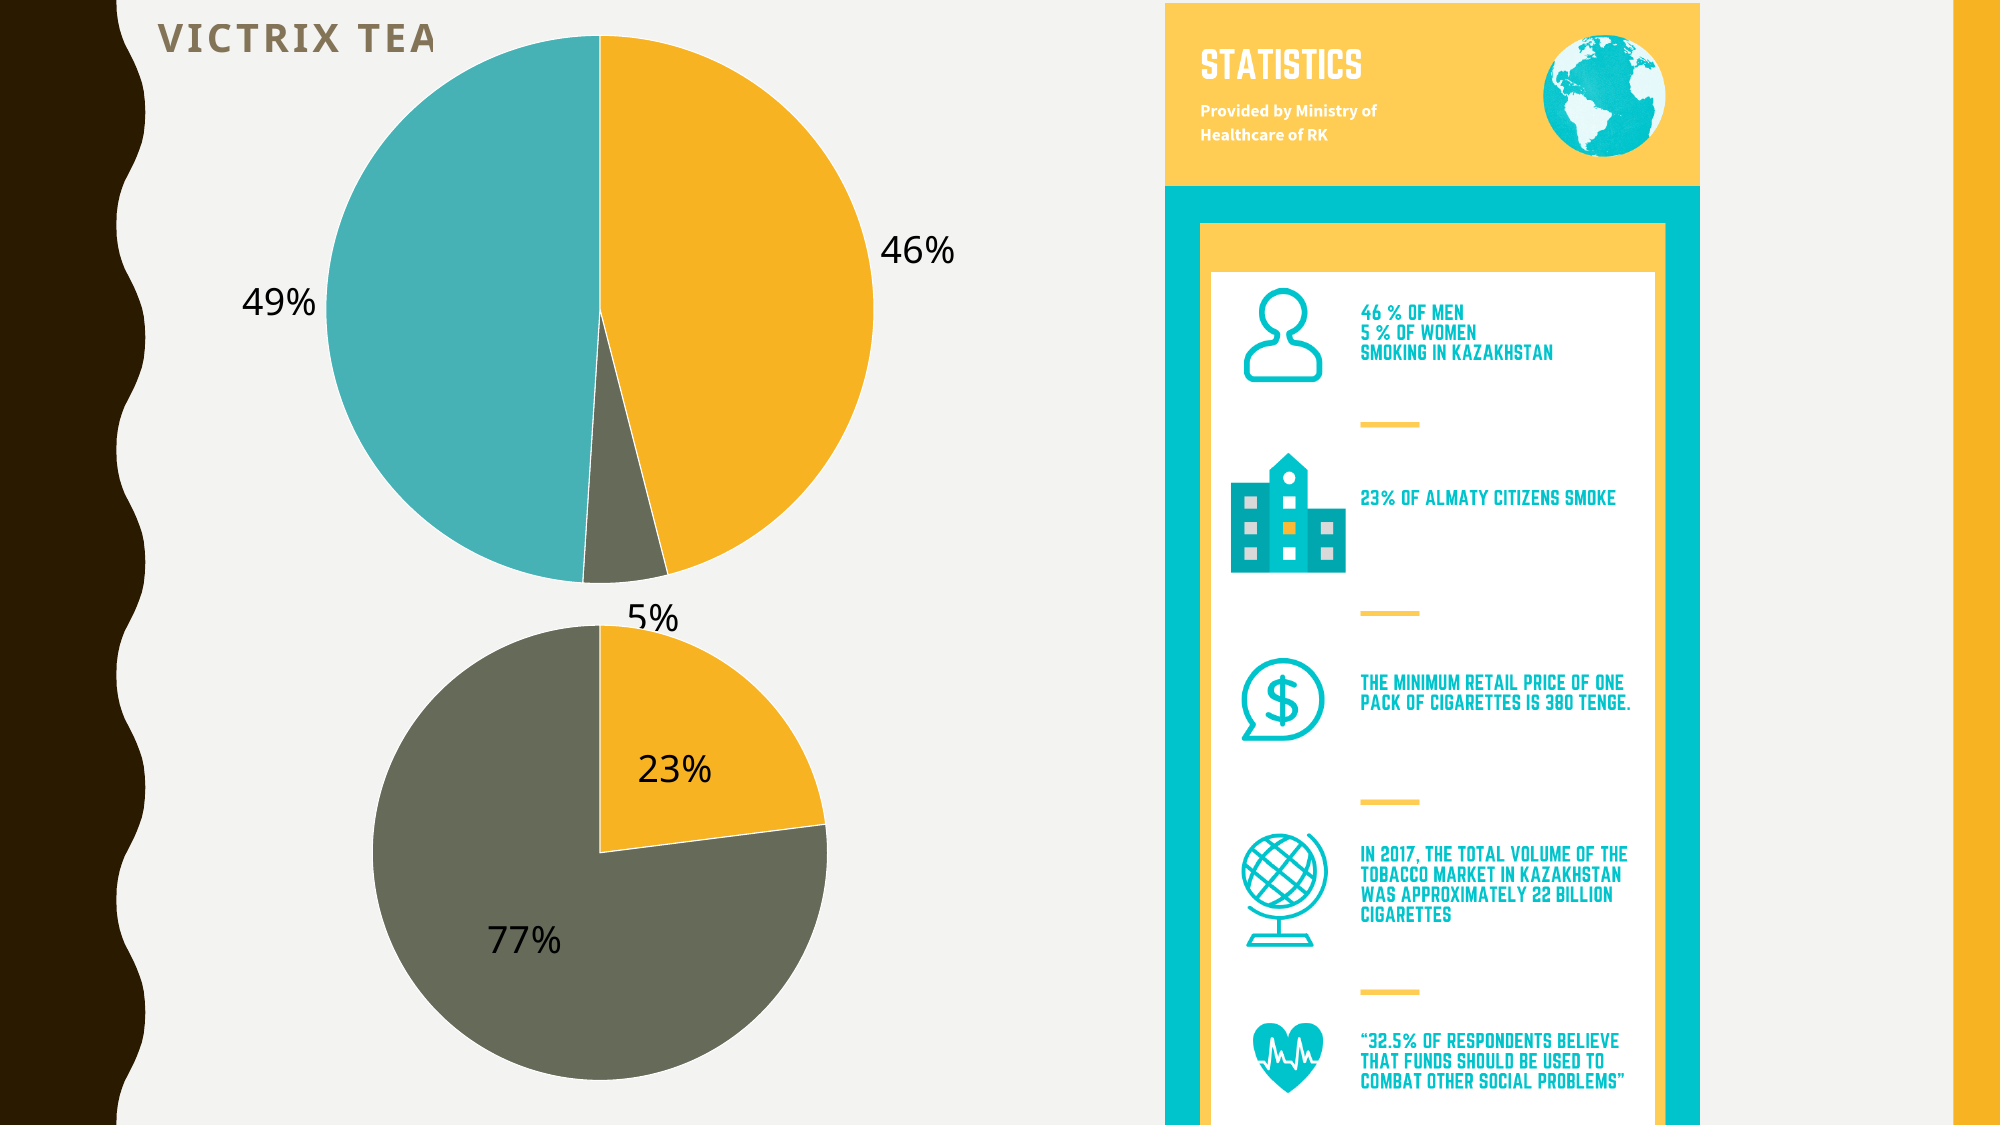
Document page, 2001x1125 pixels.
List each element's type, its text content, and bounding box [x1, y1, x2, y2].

chart [167, 0, 1033, 1085]
text_box victrix team [150, 5, 167, 69]
picture [1164, 2, 1701, 1125]
